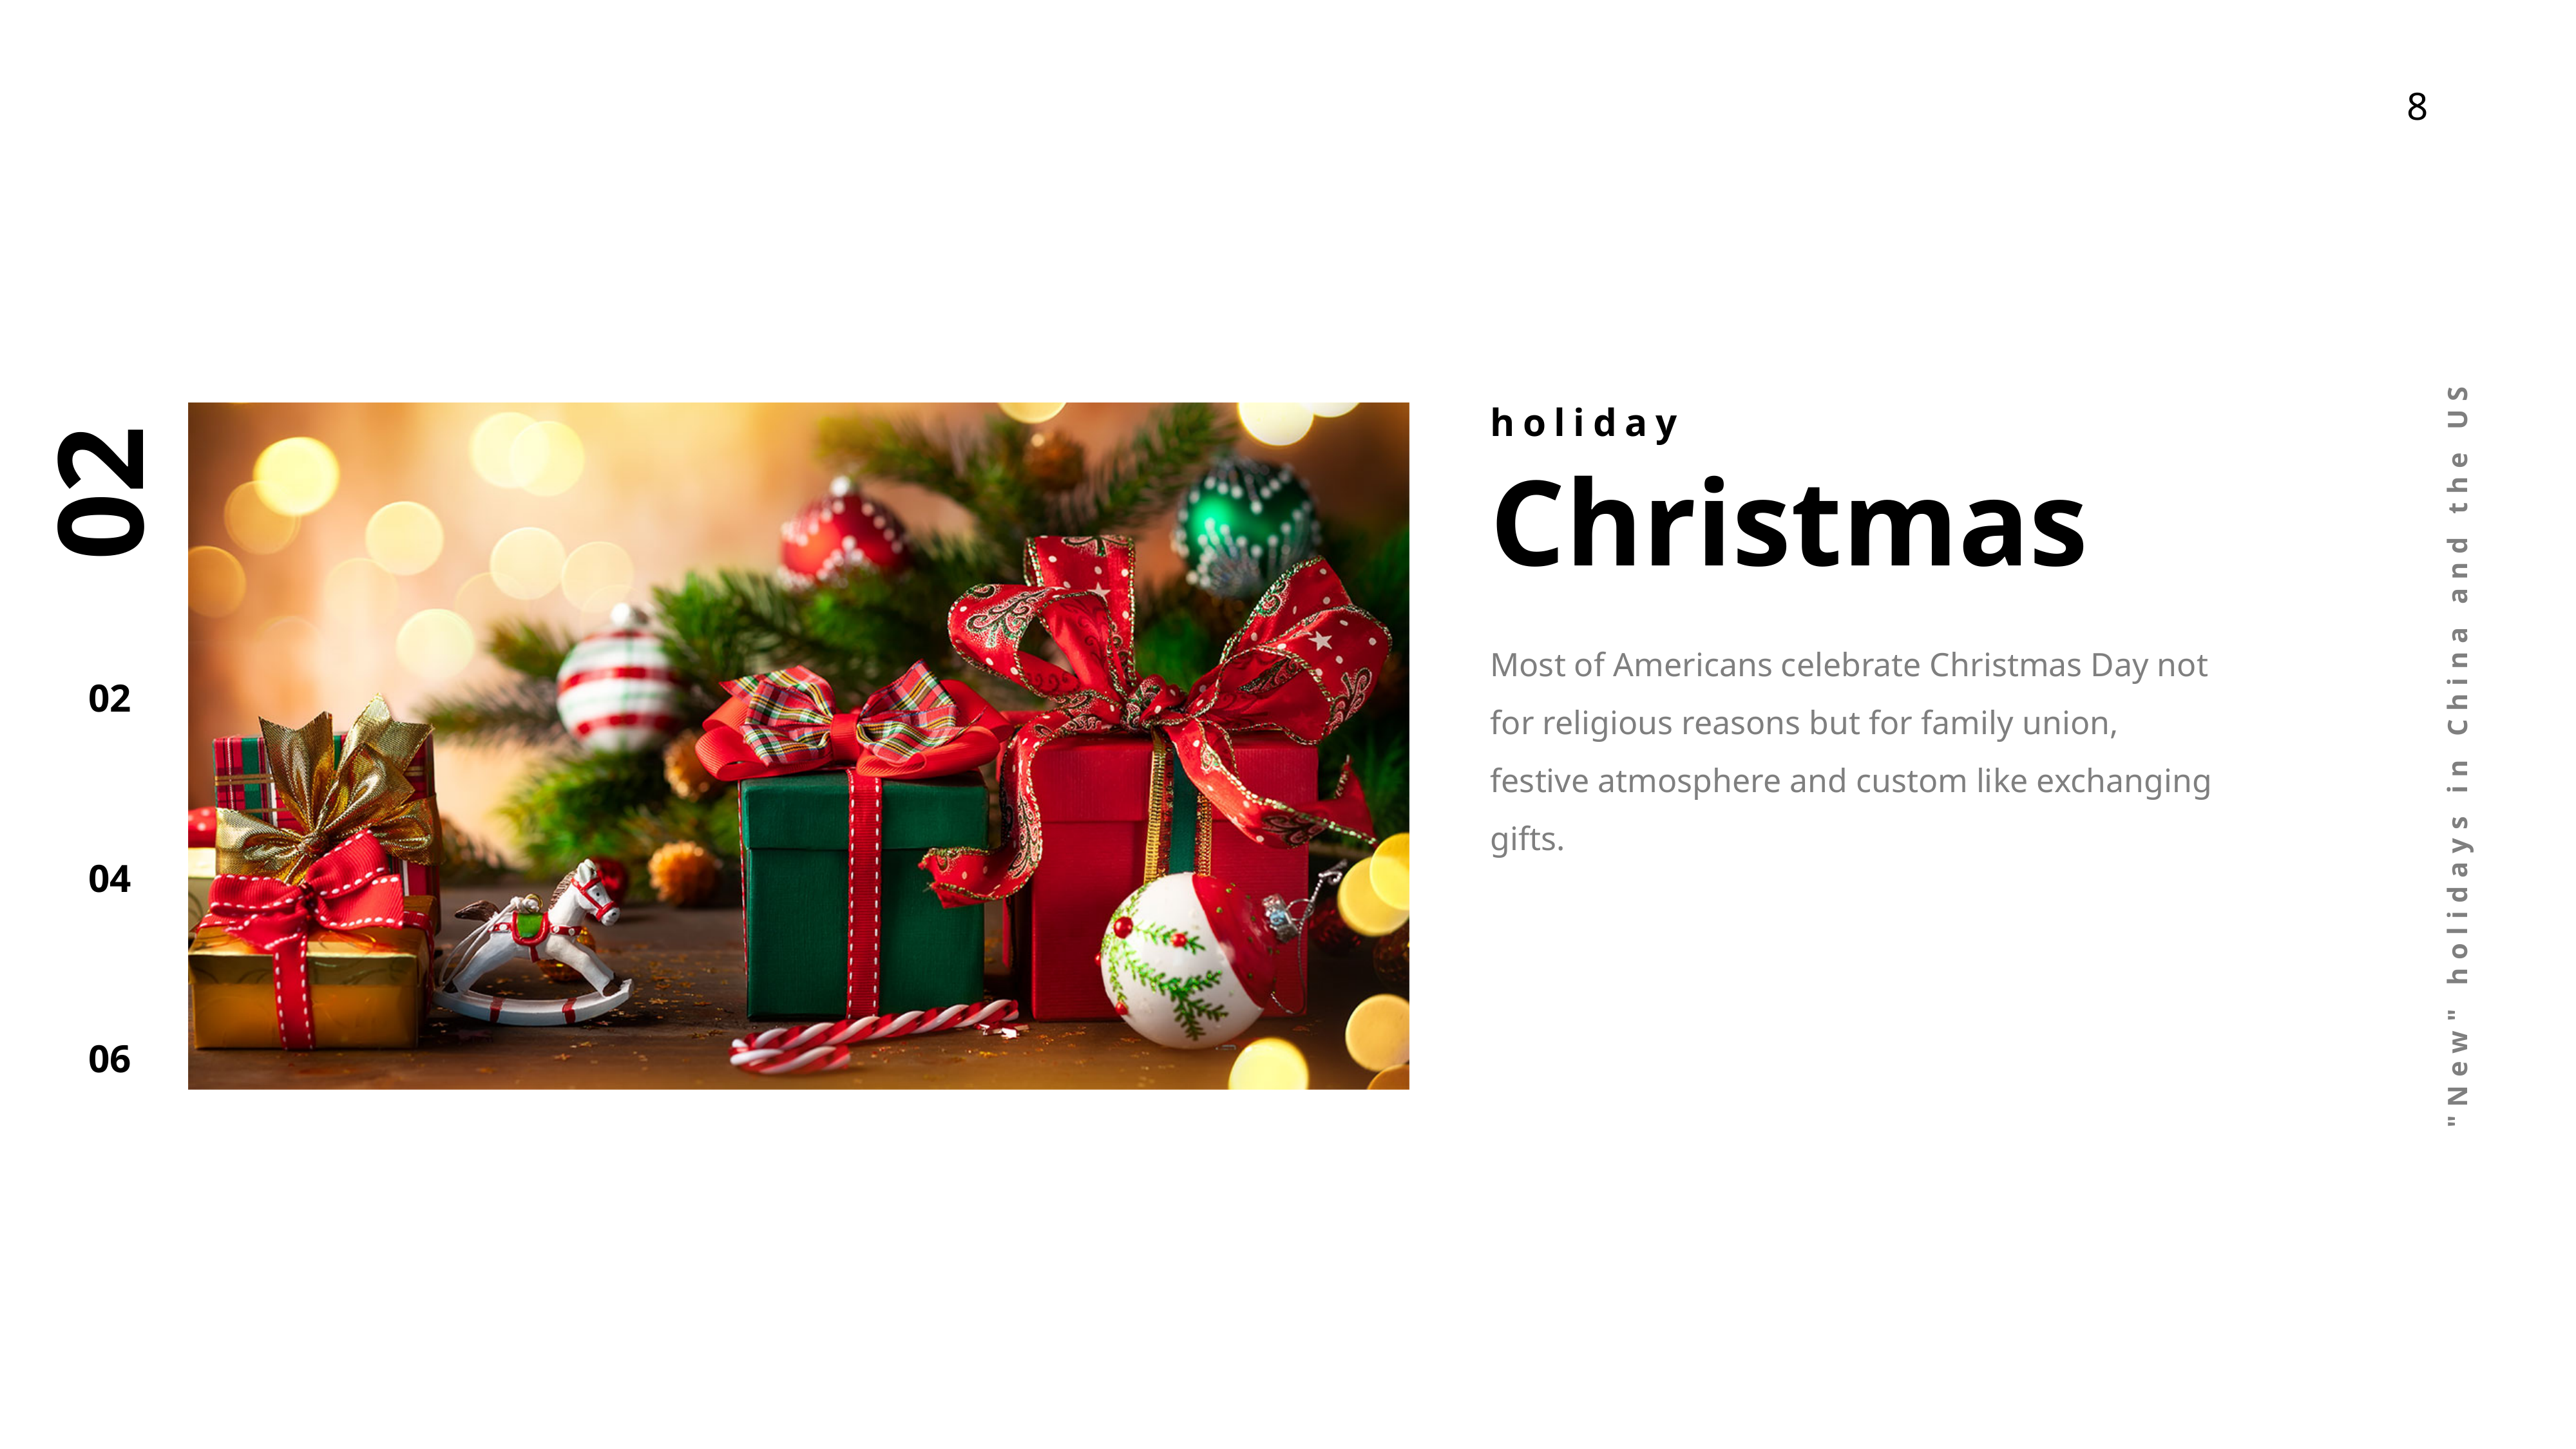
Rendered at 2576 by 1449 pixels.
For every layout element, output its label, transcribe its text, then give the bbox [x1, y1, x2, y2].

text_box Most of Americans celebrate Christmas Day not for religious reasons but for family union, festive atmosphere and custom like exchanging gifts. [1480, 620, 2228, 862]
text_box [20, 301, 200, 1090]
picture [188, 402, 1420, 1090]
text_box Christmas [1480, 442, 2174, 594]
text_box "New" holidays in China and the US [2436, 247, 2477, 1138]
text_box holiday [1480, 393, 2135, 442]
